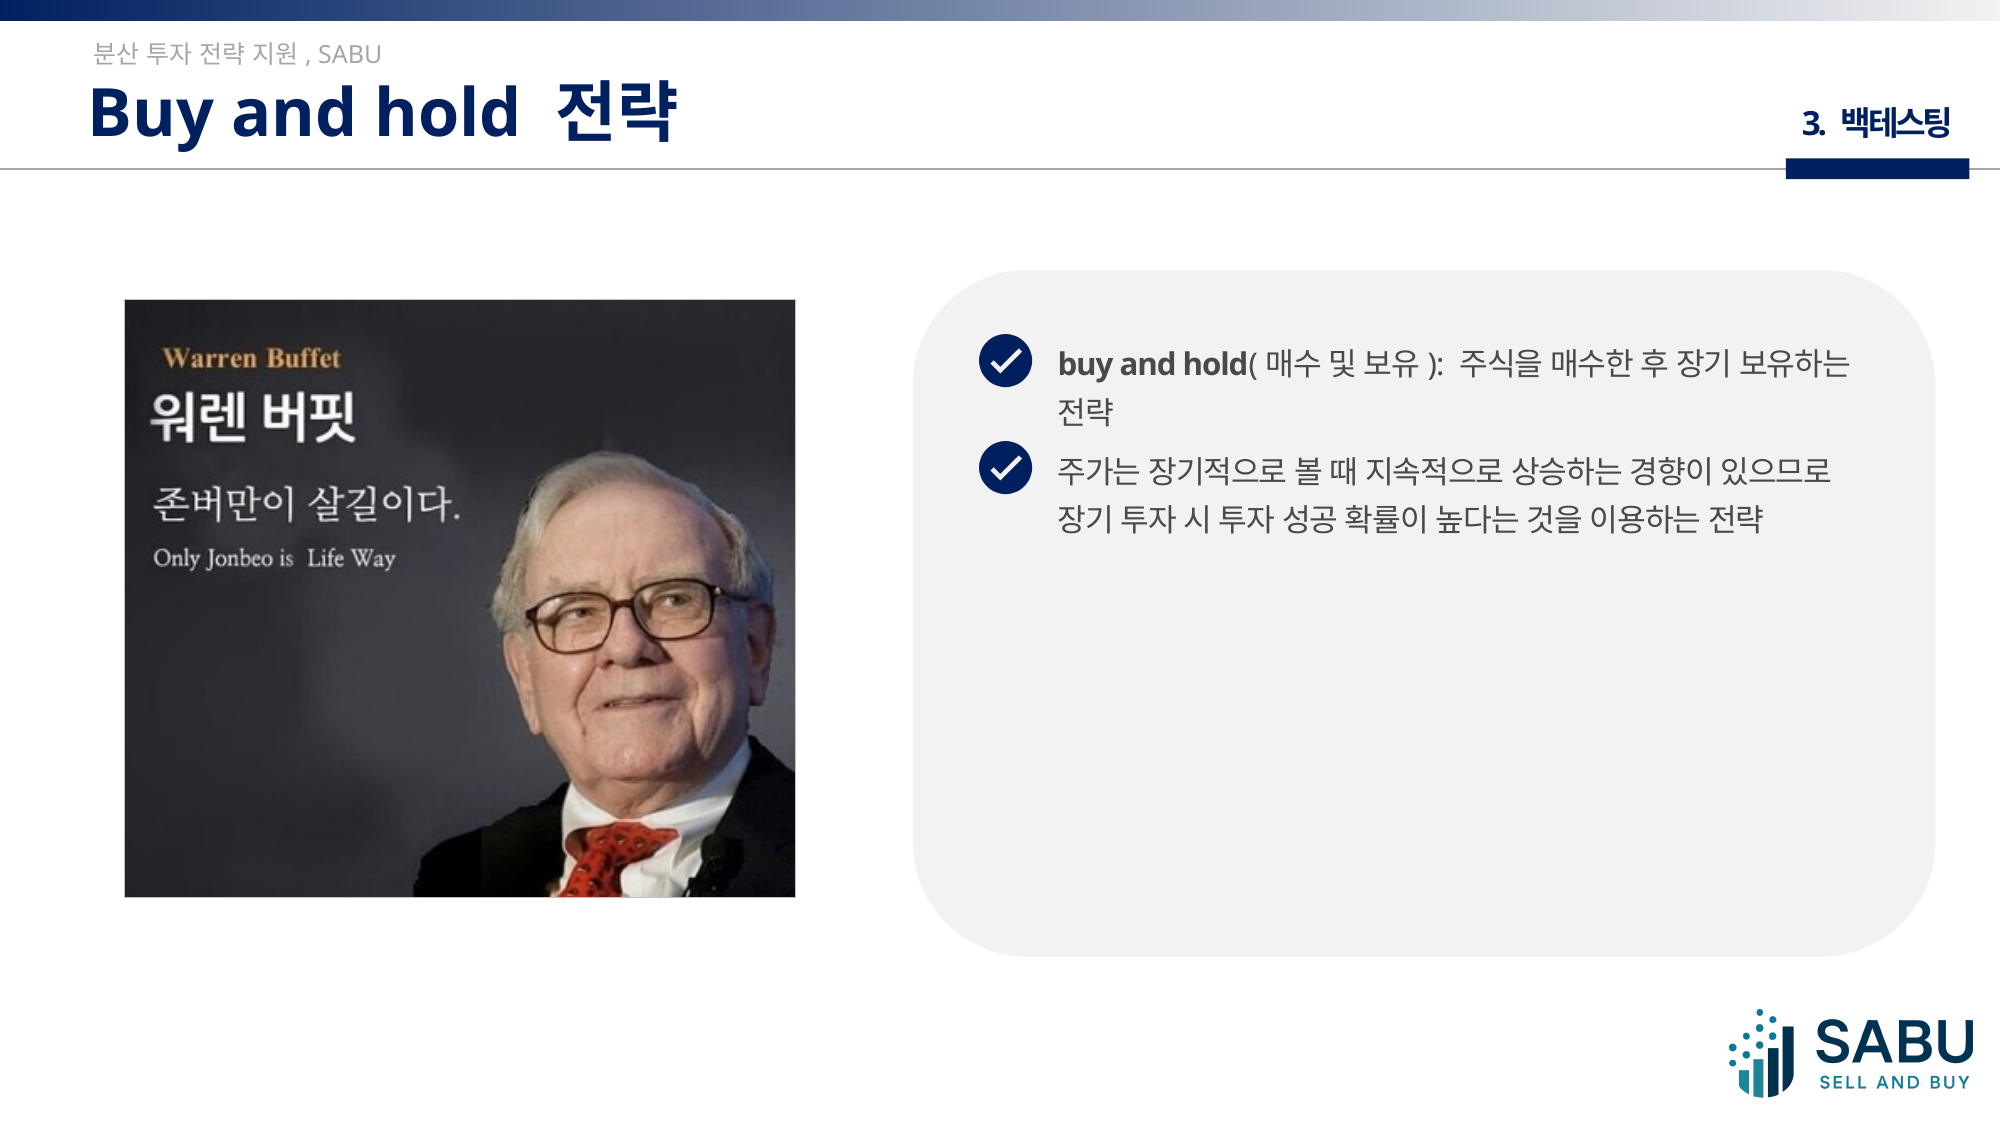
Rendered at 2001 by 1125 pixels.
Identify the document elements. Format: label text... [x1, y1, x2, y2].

picture [124, 298, 796, 898]
picture [1729, 1009, 1973, 1098]
text_box Buy and hold 전략 [87, 70, 809, 151]
text_box 분산 투자 전략 지원, SABU [94, 38, 407, 69]
text_box [0, 0, 2000, 22]
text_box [971, 326, 1874, 394]
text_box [1773, 101, 1983, 180]
text_box [911, 268, 1937, 959]
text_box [971, 434, 1874, 536]
